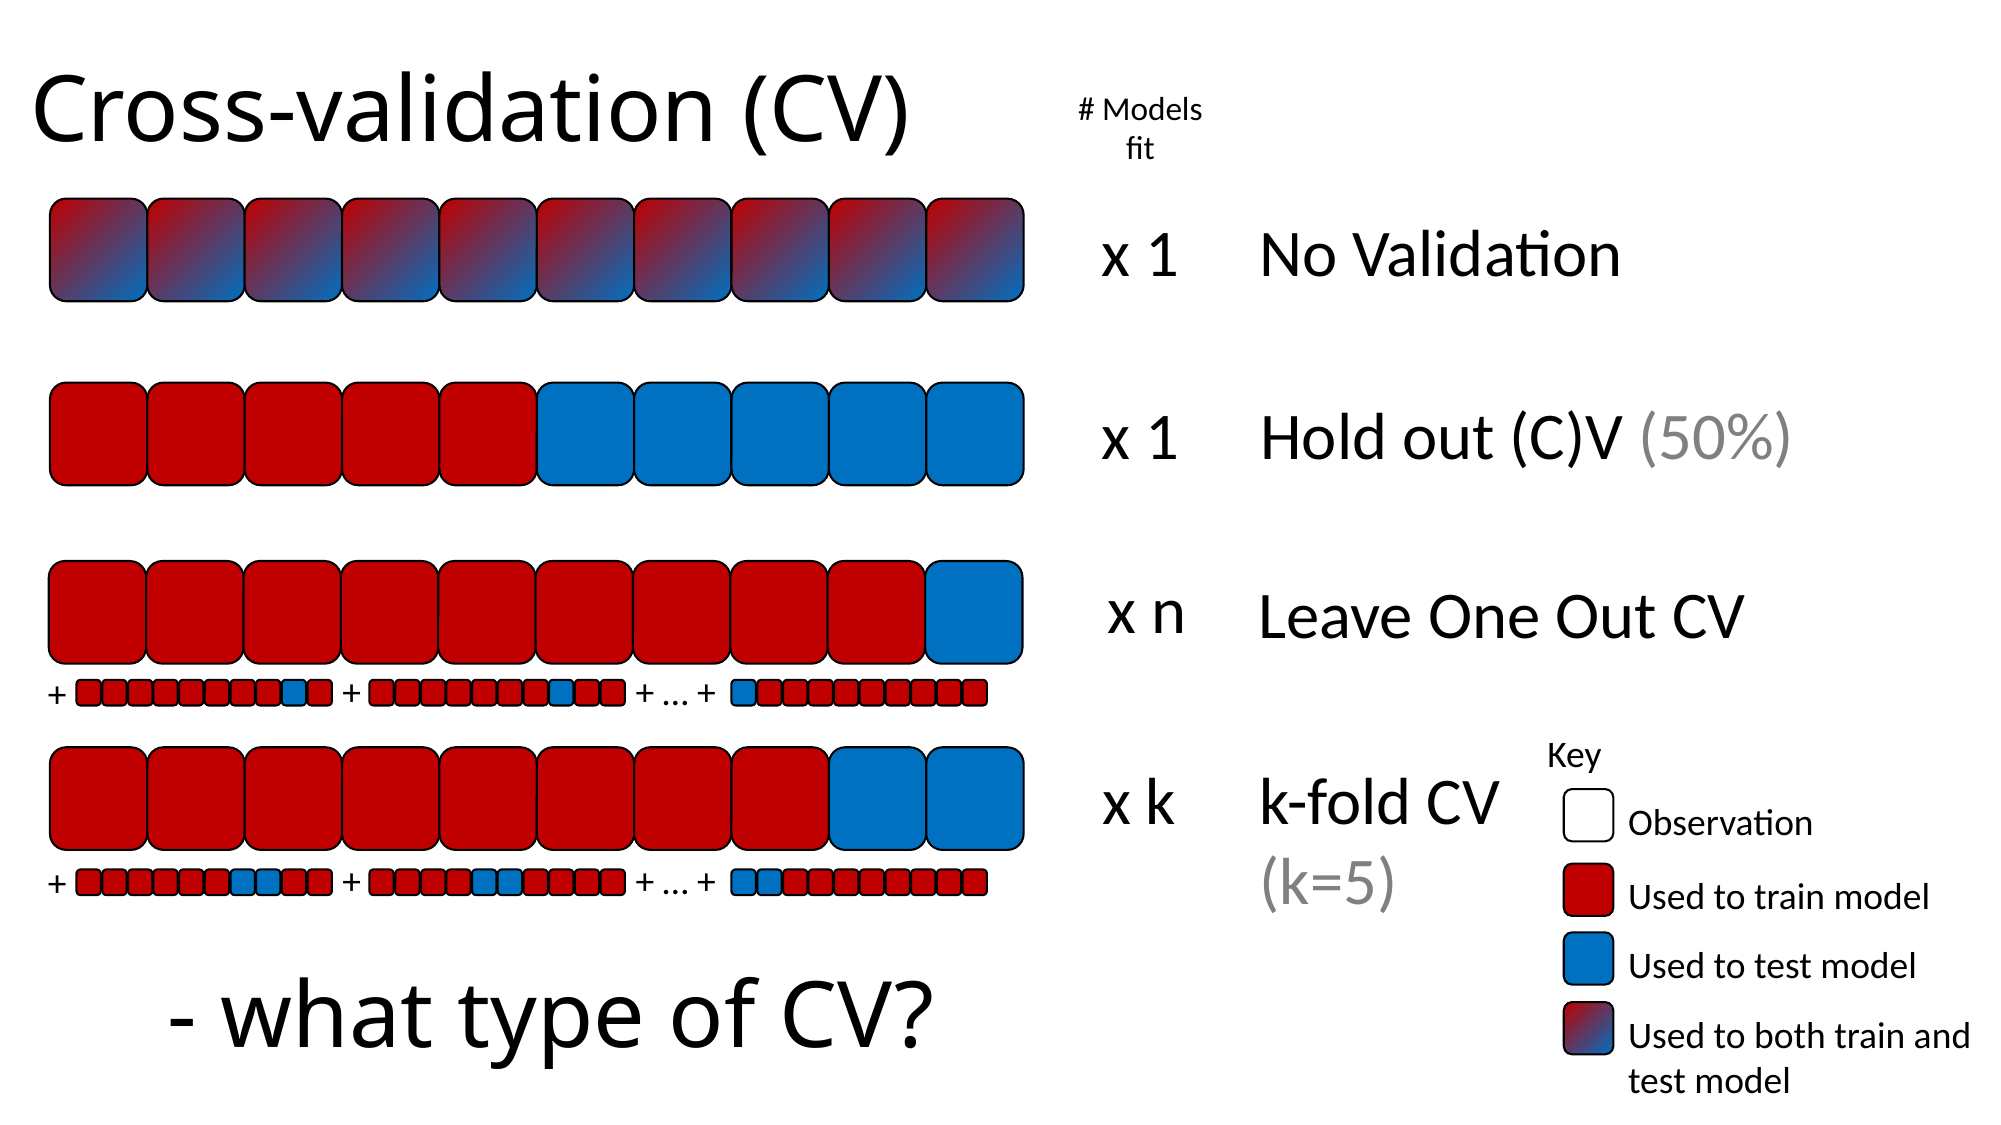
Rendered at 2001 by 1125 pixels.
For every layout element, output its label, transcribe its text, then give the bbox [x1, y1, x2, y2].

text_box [1532, 722, 2000, 1125]
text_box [49, 79, 1641, 302]
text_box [49, 382, 1813, 486]
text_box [49, 747, 1519, 928]
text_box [32, 660, 987, 723]
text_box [48, 559, 1764, 664]
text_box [32, 849, 987, 913]
text_box - what type of CV? [152, 929, 1532, 1106]
title Cross-validation (CV) [15, 2, 1741, 220]
